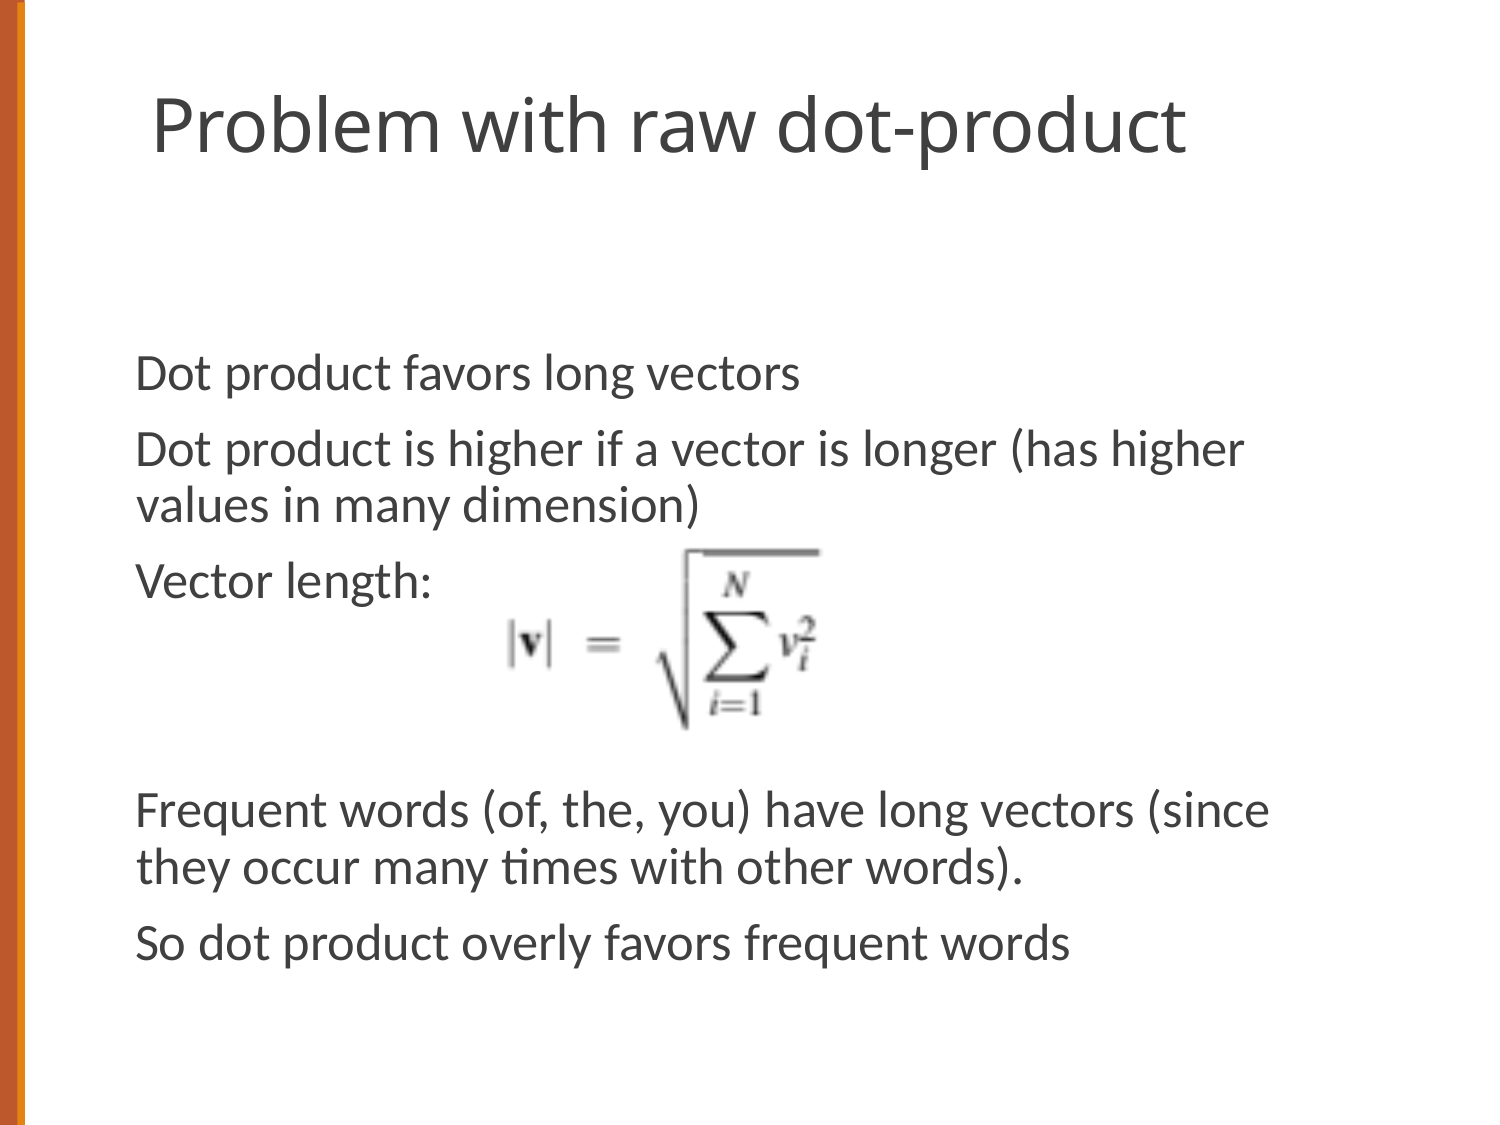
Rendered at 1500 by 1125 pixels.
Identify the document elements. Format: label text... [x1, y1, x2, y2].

picture [486, 543, 835, 740]
title Problem with raw dot-product [135, 26, 1373, 175]
list Dot product favors long vectors Dot product is higher if a vector is longer (has higher values in many dimension) Vector length: Frequent words (of, the, you) have long vectors (since they occur many times with other words). So dot product overly favors frequent words [135, 337, 1373, 985]
